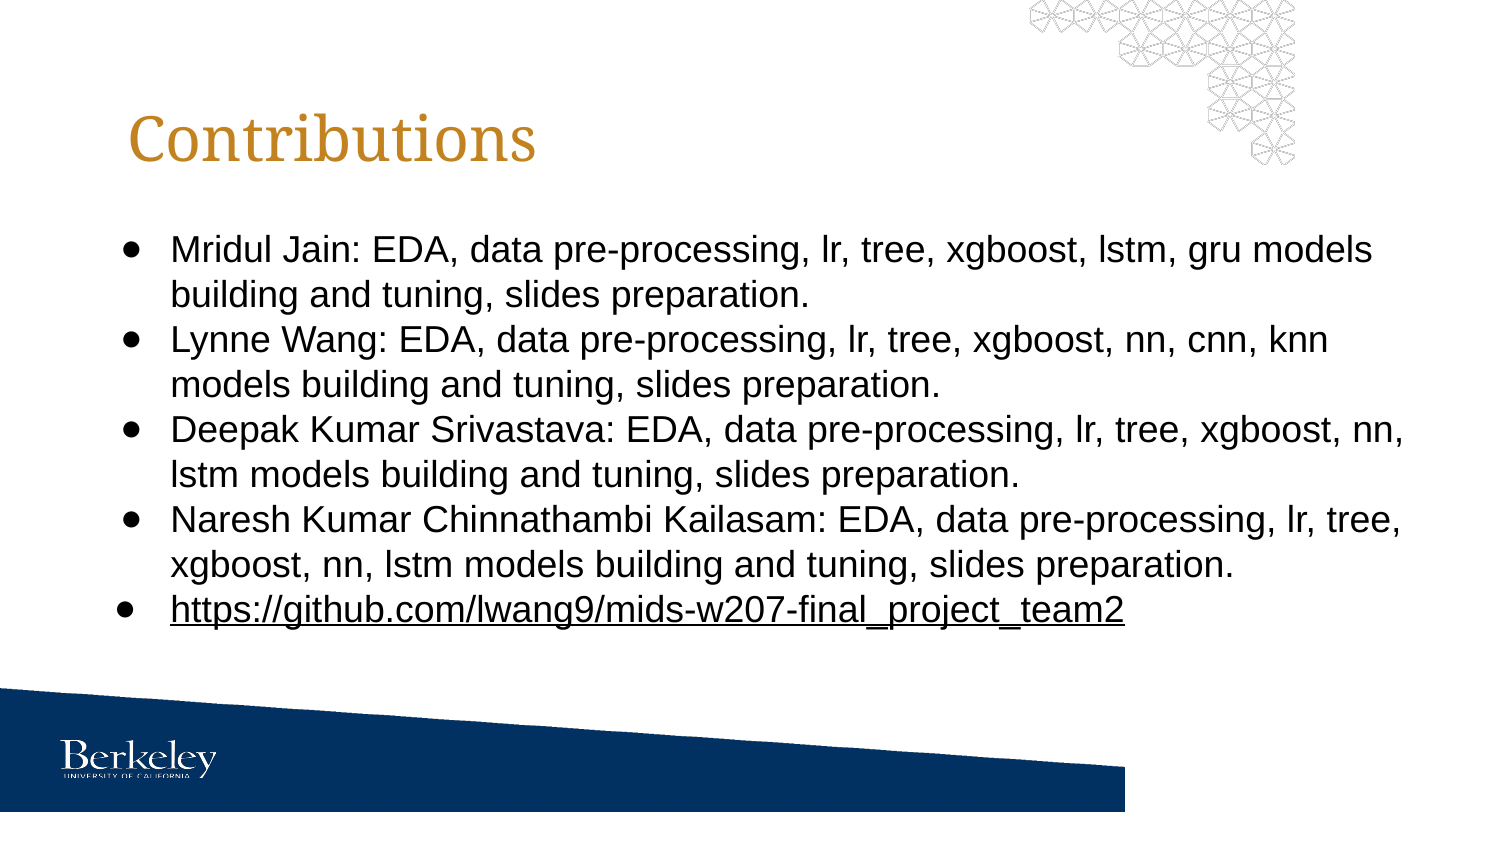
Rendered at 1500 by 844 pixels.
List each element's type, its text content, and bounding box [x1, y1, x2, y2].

picture [0, 688, 1125, 812]
text_box Mridul Jain: EDA, data pre-processing, lr, tree, xgboost, lstm, gru models building and tuning, slides preparation. Lynne Wang: EDA, data pre-processing, lr, tree, xgboost, nn, cnn, knn models building and tuning, slides preparation. Deepak Kumar Srivastava: EDA, data pre-processing, lr, tree, xgboost, nn, lstm models building and tuning, slides preparation. Naresh Kumar Chinnathambi Kailasam: EDA, data pre-processing, lr, tree, xgboost, nn, lstm models building and tuning, slides preparation. https://github.com/lwang9/mids-w207-final_project_team2 [80, 209, 1451, 690]
picture [1029, 0, 1295, 165]
title Contributions [112, 35, 1231, 209]
